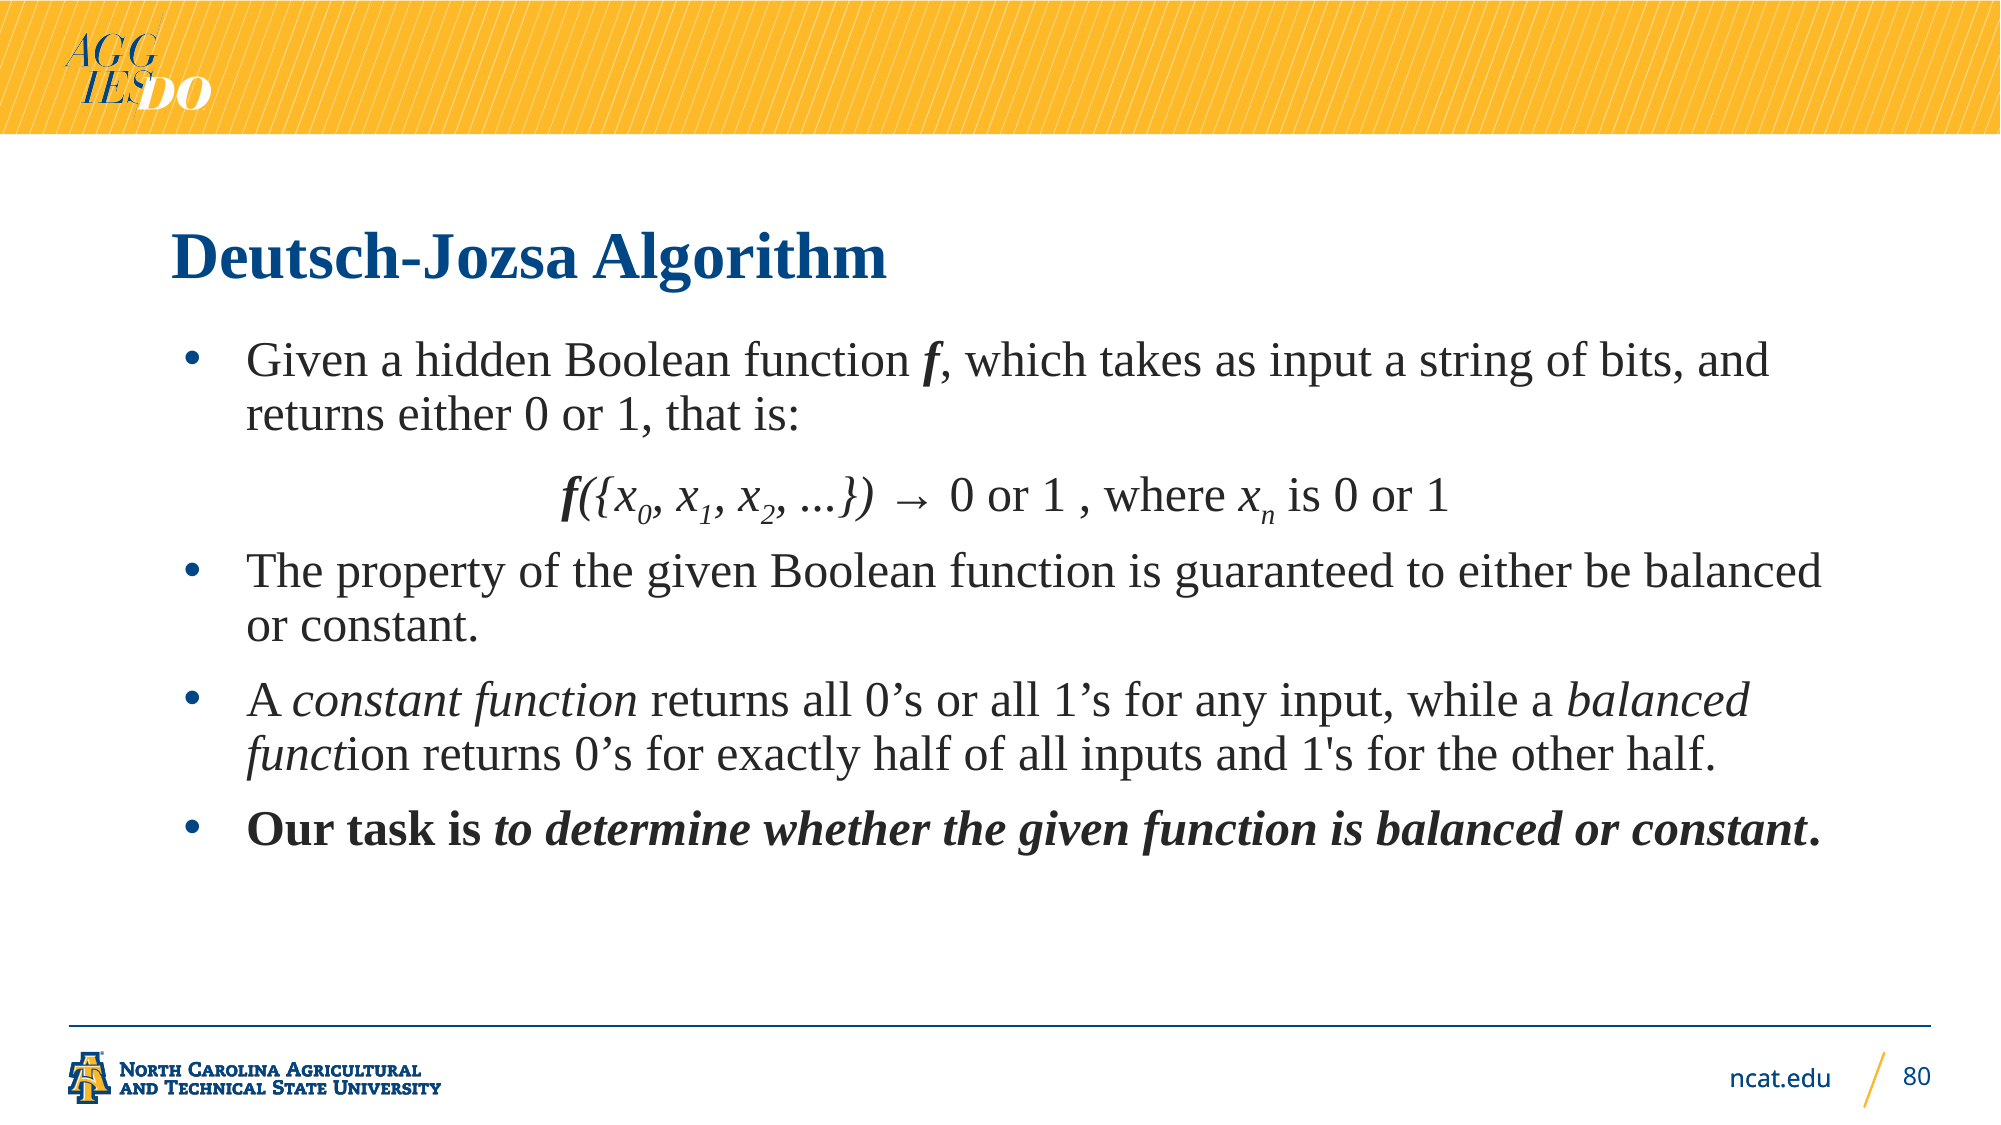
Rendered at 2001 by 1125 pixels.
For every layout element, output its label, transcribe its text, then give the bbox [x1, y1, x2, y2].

picture [63, 13, 211, 120]
slide_number 80 [1851, 1052, 1932, 1103]
title Deutsch-Jozsa Algorithm [156, 213, 1844, 306]
picture [68, 1051, 441, 1104]
list Given a hidden Boolean function f, which takes as input a string of bits, and returns either 0 or 1, that is: f({x0, x1, x2, ...}) → 0 or 1 , where xn is 0 or 1 The property of the given Boolean function is guaranteed to either be balanced or constant. A constant function returns all 0’s or all 1’s for any input, while a balanced function returns 0’s for exactly half of all inputs and 1's for the other half. Our task is to determine whether the given function is balanced or constant. [156, 326, 1844, 1004]
